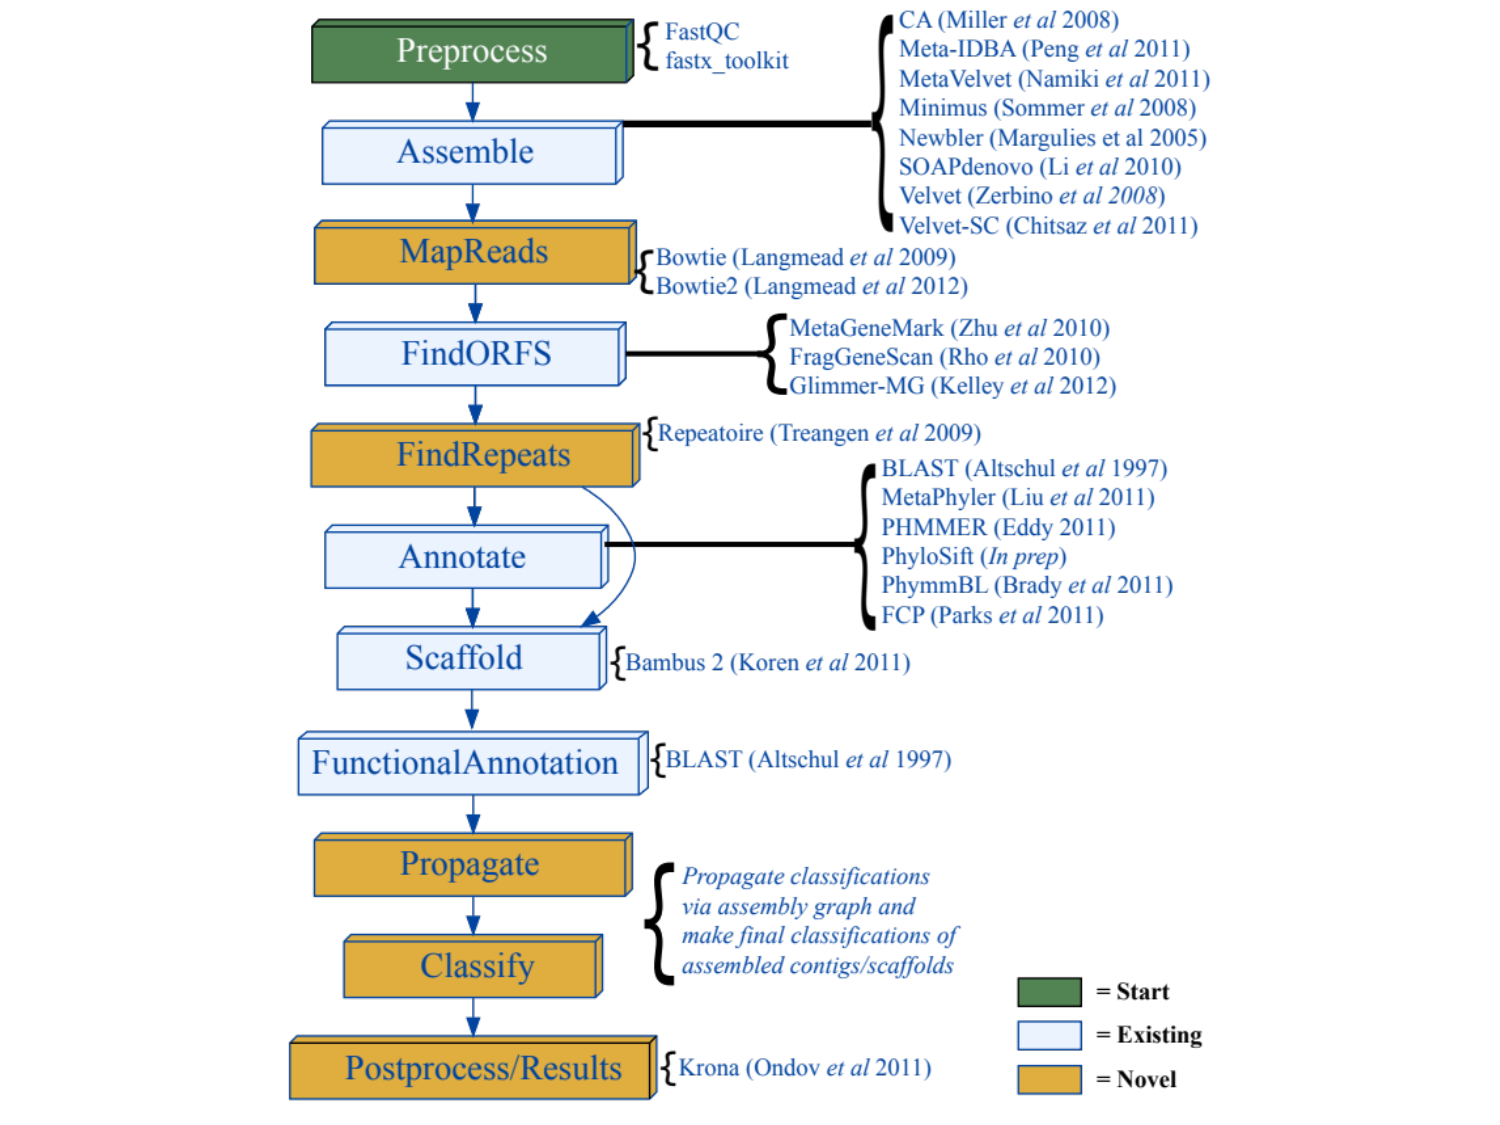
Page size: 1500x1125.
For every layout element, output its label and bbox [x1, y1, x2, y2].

picture [275, 0, 1224, 1125]
